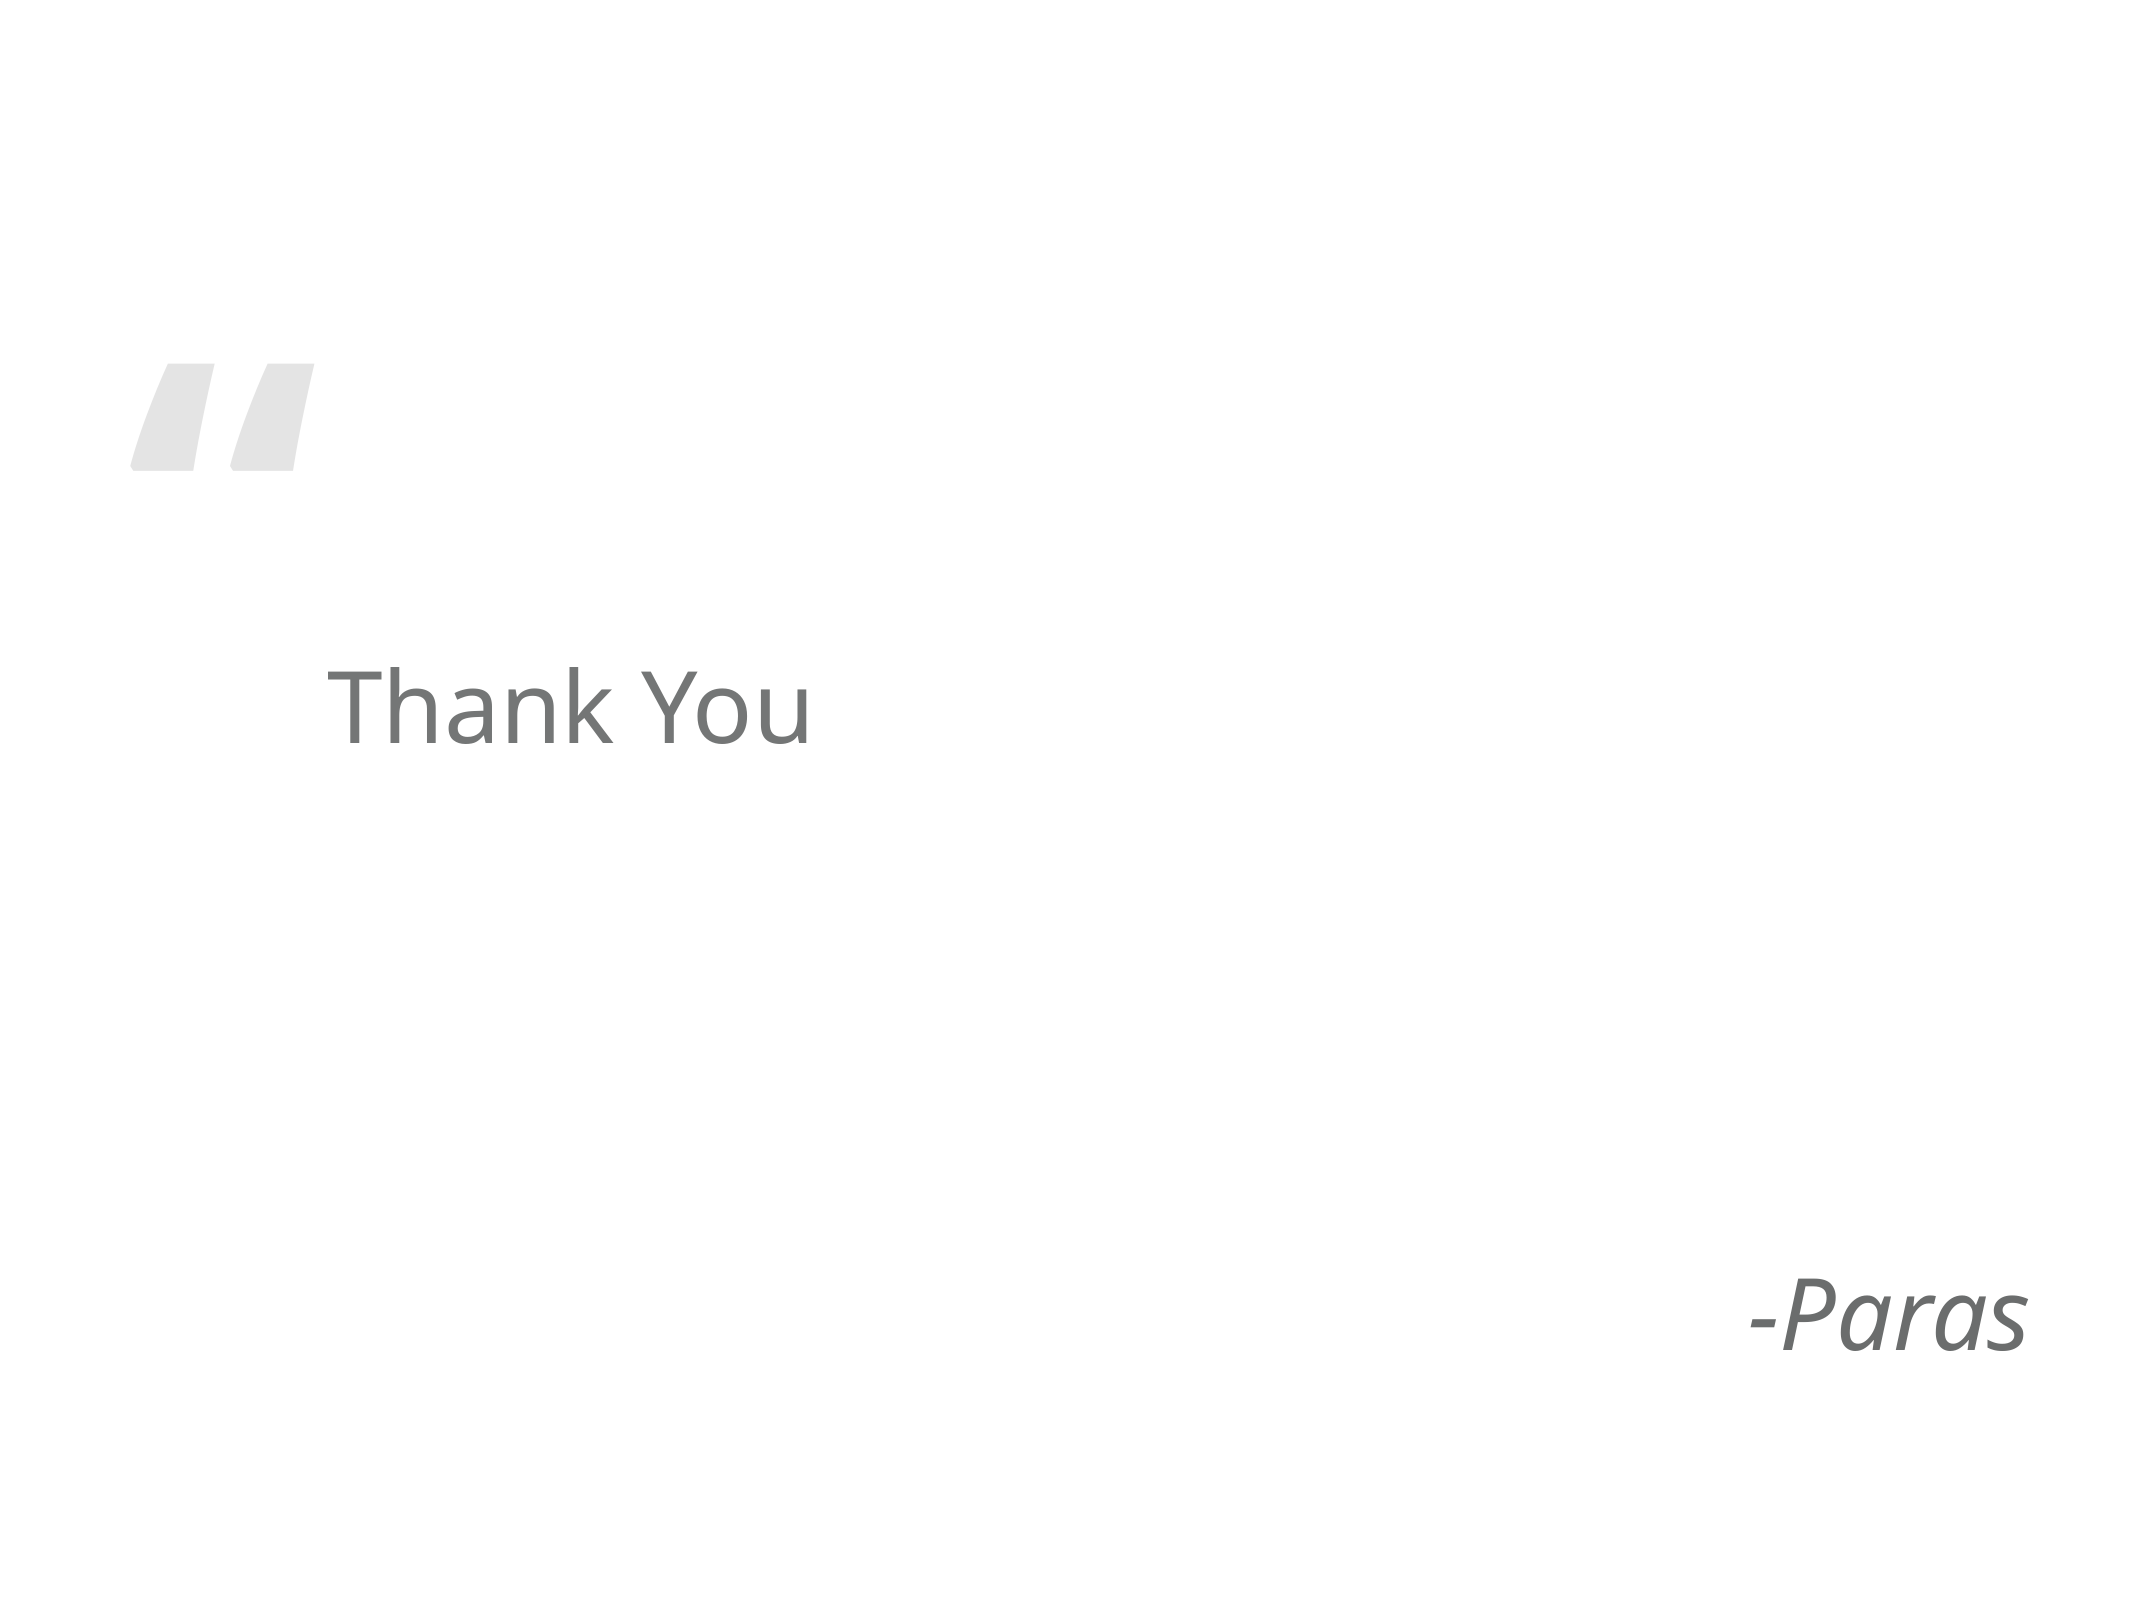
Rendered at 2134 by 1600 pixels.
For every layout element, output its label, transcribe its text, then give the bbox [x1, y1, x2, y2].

list -Paras [318, 1274, 2041, 1430]
list Thank You [318, 634, 2041, 790]
